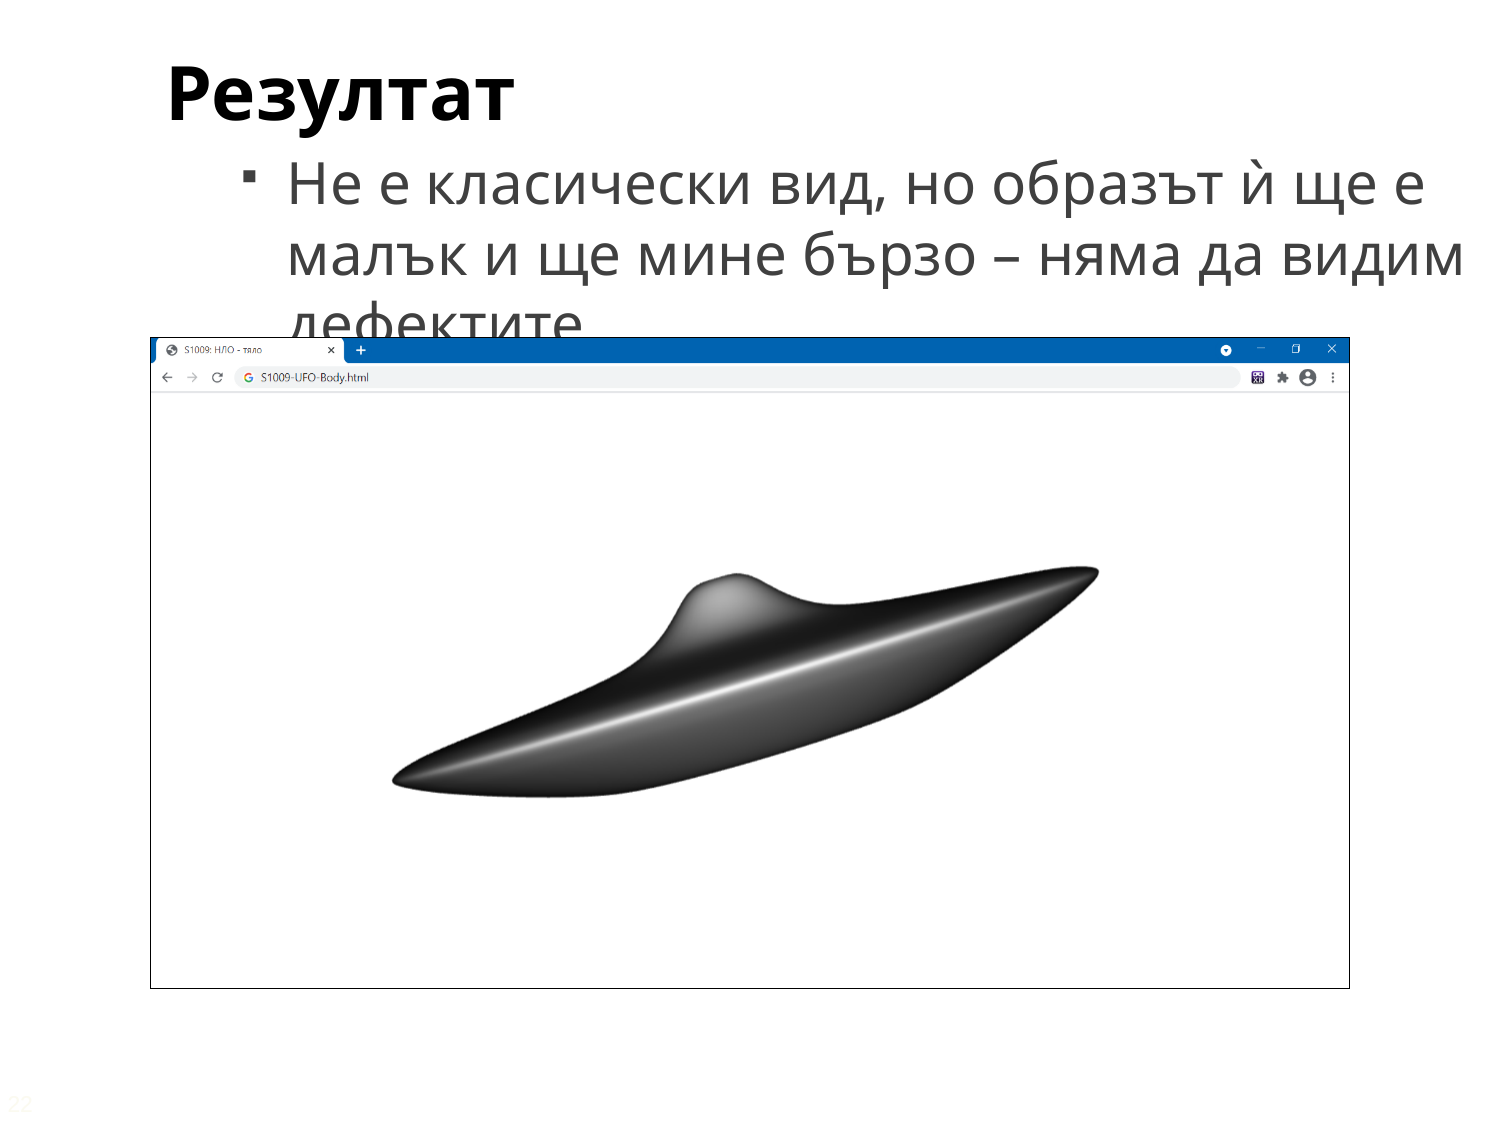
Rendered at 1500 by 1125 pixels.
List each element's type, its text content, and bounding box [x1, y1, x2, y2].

picture [149, 337, 1351, 989]
list Резултат Не е класически вид, но образът ѝ ще е малък и ще мине бързо – няма да видим дефектите [150, 37, 1488, 1113]
